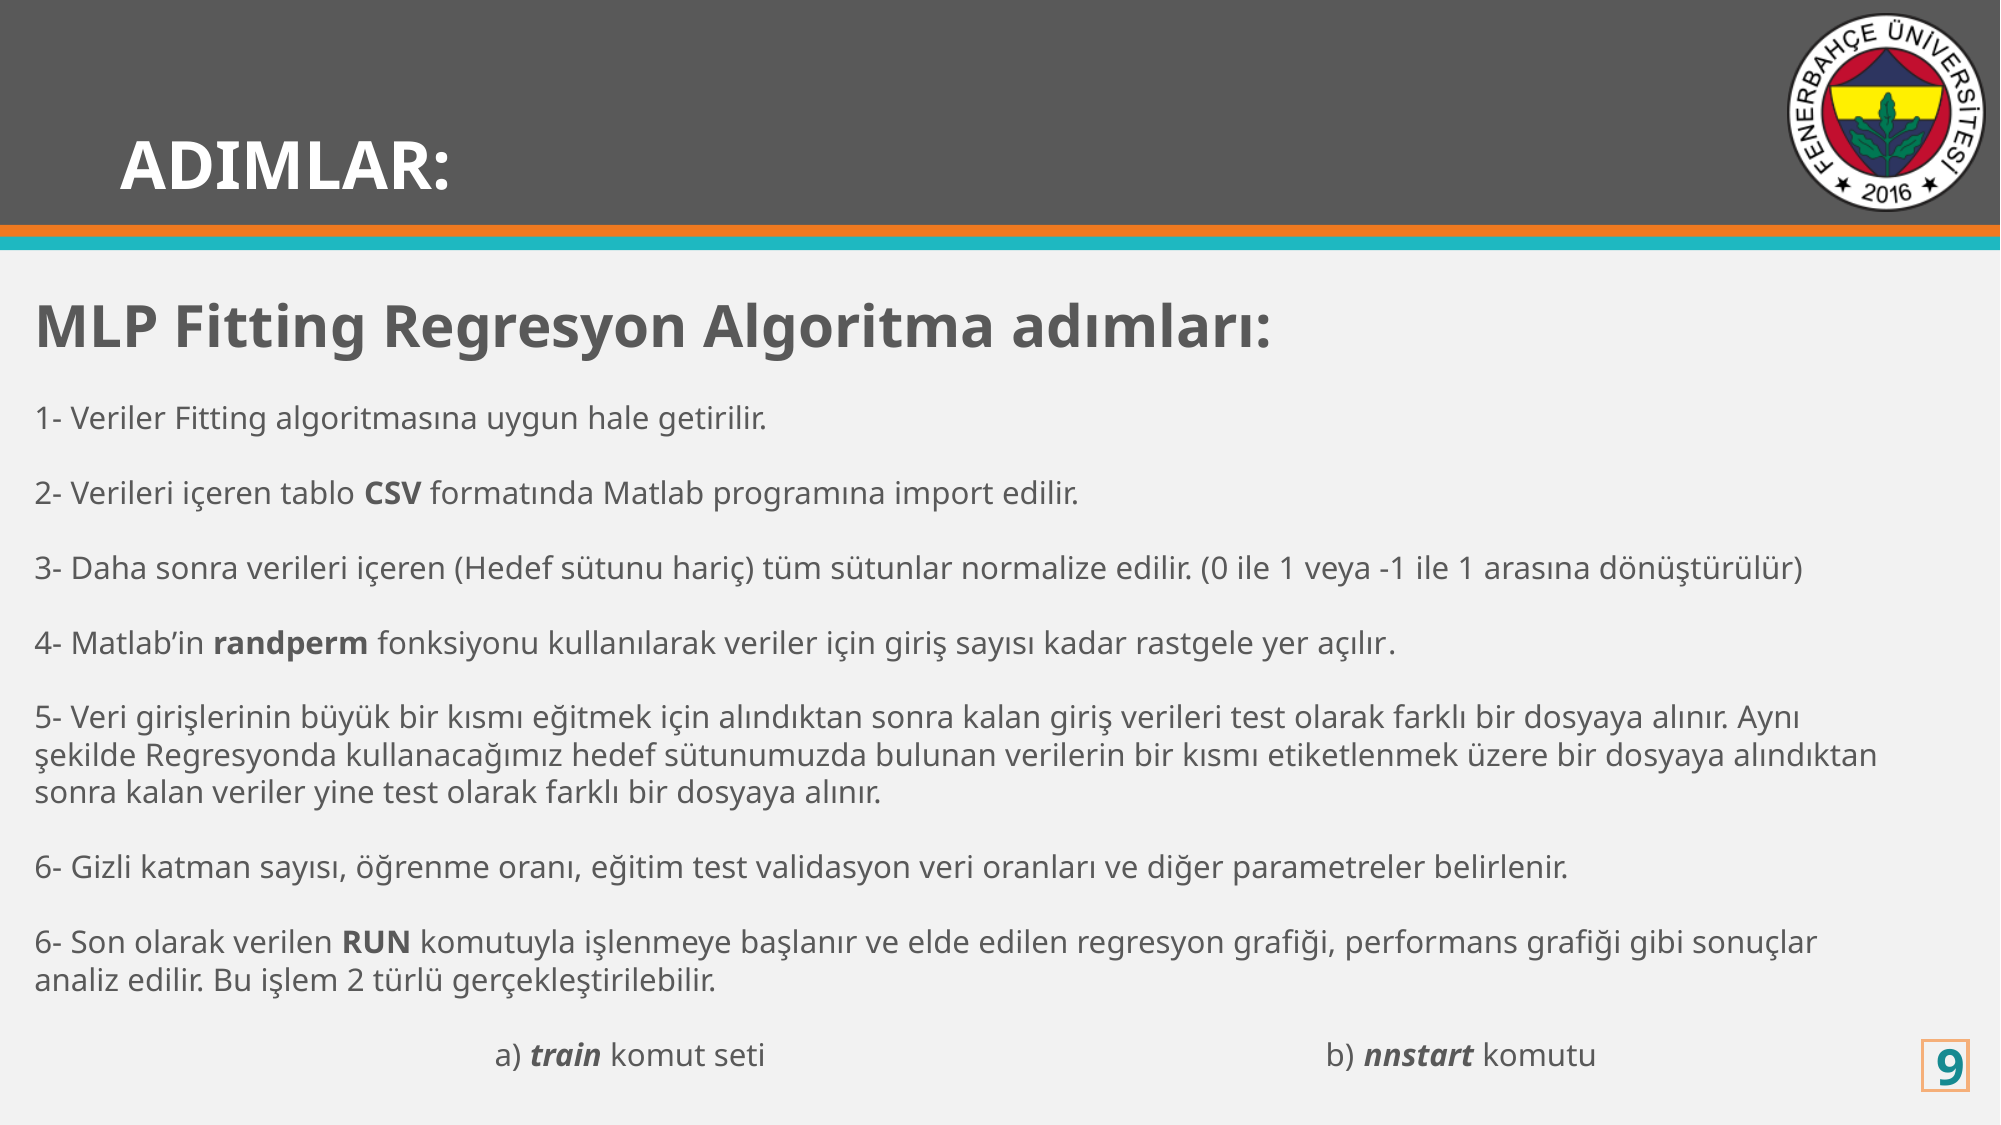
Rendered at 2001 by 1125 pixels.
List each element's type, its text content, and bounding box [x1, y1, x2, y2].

text_box 9 [1921, 1039, 1969, 1092]
list MLP Fitting Regresyon Algoritma adımları: 1- Veriler Fitting algoritmasına uygun hale getirilir. 2- Verileri içeren tablo CSV formatında Matlab programına import edilir. 3- Daha sonra verileri içeren (Hedef sütunu hariç) tüm sütunlar normalize edilir. (0 ile 1 veya -1 ile 1 arasına dönüştürülür) 4- Matlab’in randperm fonksiyonu kullanılarak veriler için giriş sayısı kadar rastgele yer açılır. 5- Veri girişlerinin büyük bir kısmı eğitmek için alındıktan sonra kalan giriş verileri test olarak farklı bir dosyaya alınır. Aynı şekilde Regresyonda kullanacağımız hedef sütunumuzda bulunan verilerin bir kısmı etiketlenmek üzere bir dosyaya alındıktan sonra kalan veriler yine test olarak farklı bir dosyaya alınır. 6- Gizli katman sayısı, öğrenme oranı, eğitim test validasyon veri oranları ve diğer parametreler belirlenir. 6- Son olarak verilen RUN komutuyla işlenmeye başlanır ve elde edilen regresyon grafiği, performans grafiği gibi sonuçlar analiz edilir. Bu işlem 2 türlü gerçekleştirilebilir. a) train komut seti b) nnstart komutu [19, 290, 1923, 1091]
picture [1787, 13, 1986, 212]
title ADIMLAR: [105, 102, 625, 212]
